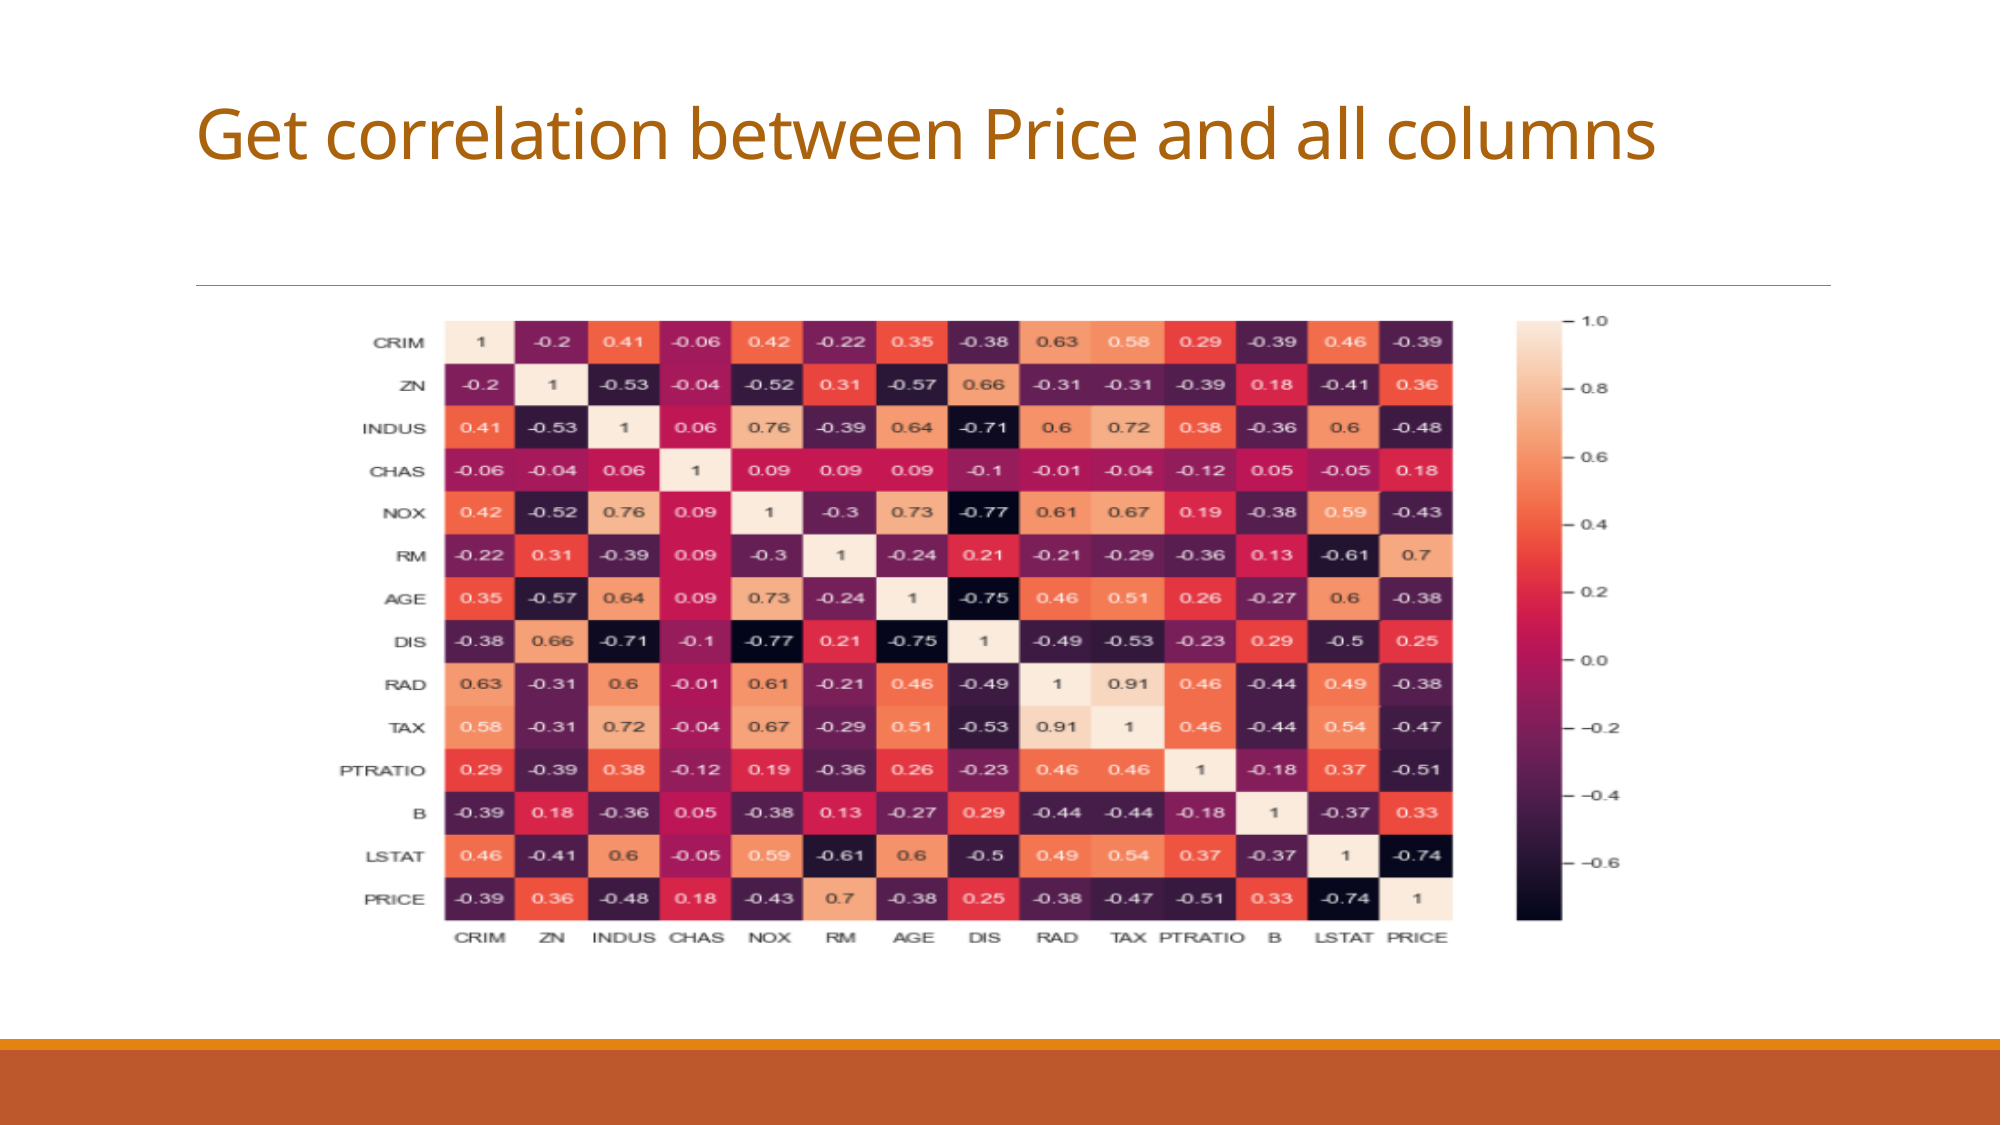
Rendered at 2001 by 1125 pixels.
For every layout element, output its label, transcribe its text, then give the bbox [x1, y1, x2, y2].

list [334, 302, 1635, 964]
title Get correlation between Price and all columns [180, 47, 1830, 182]
